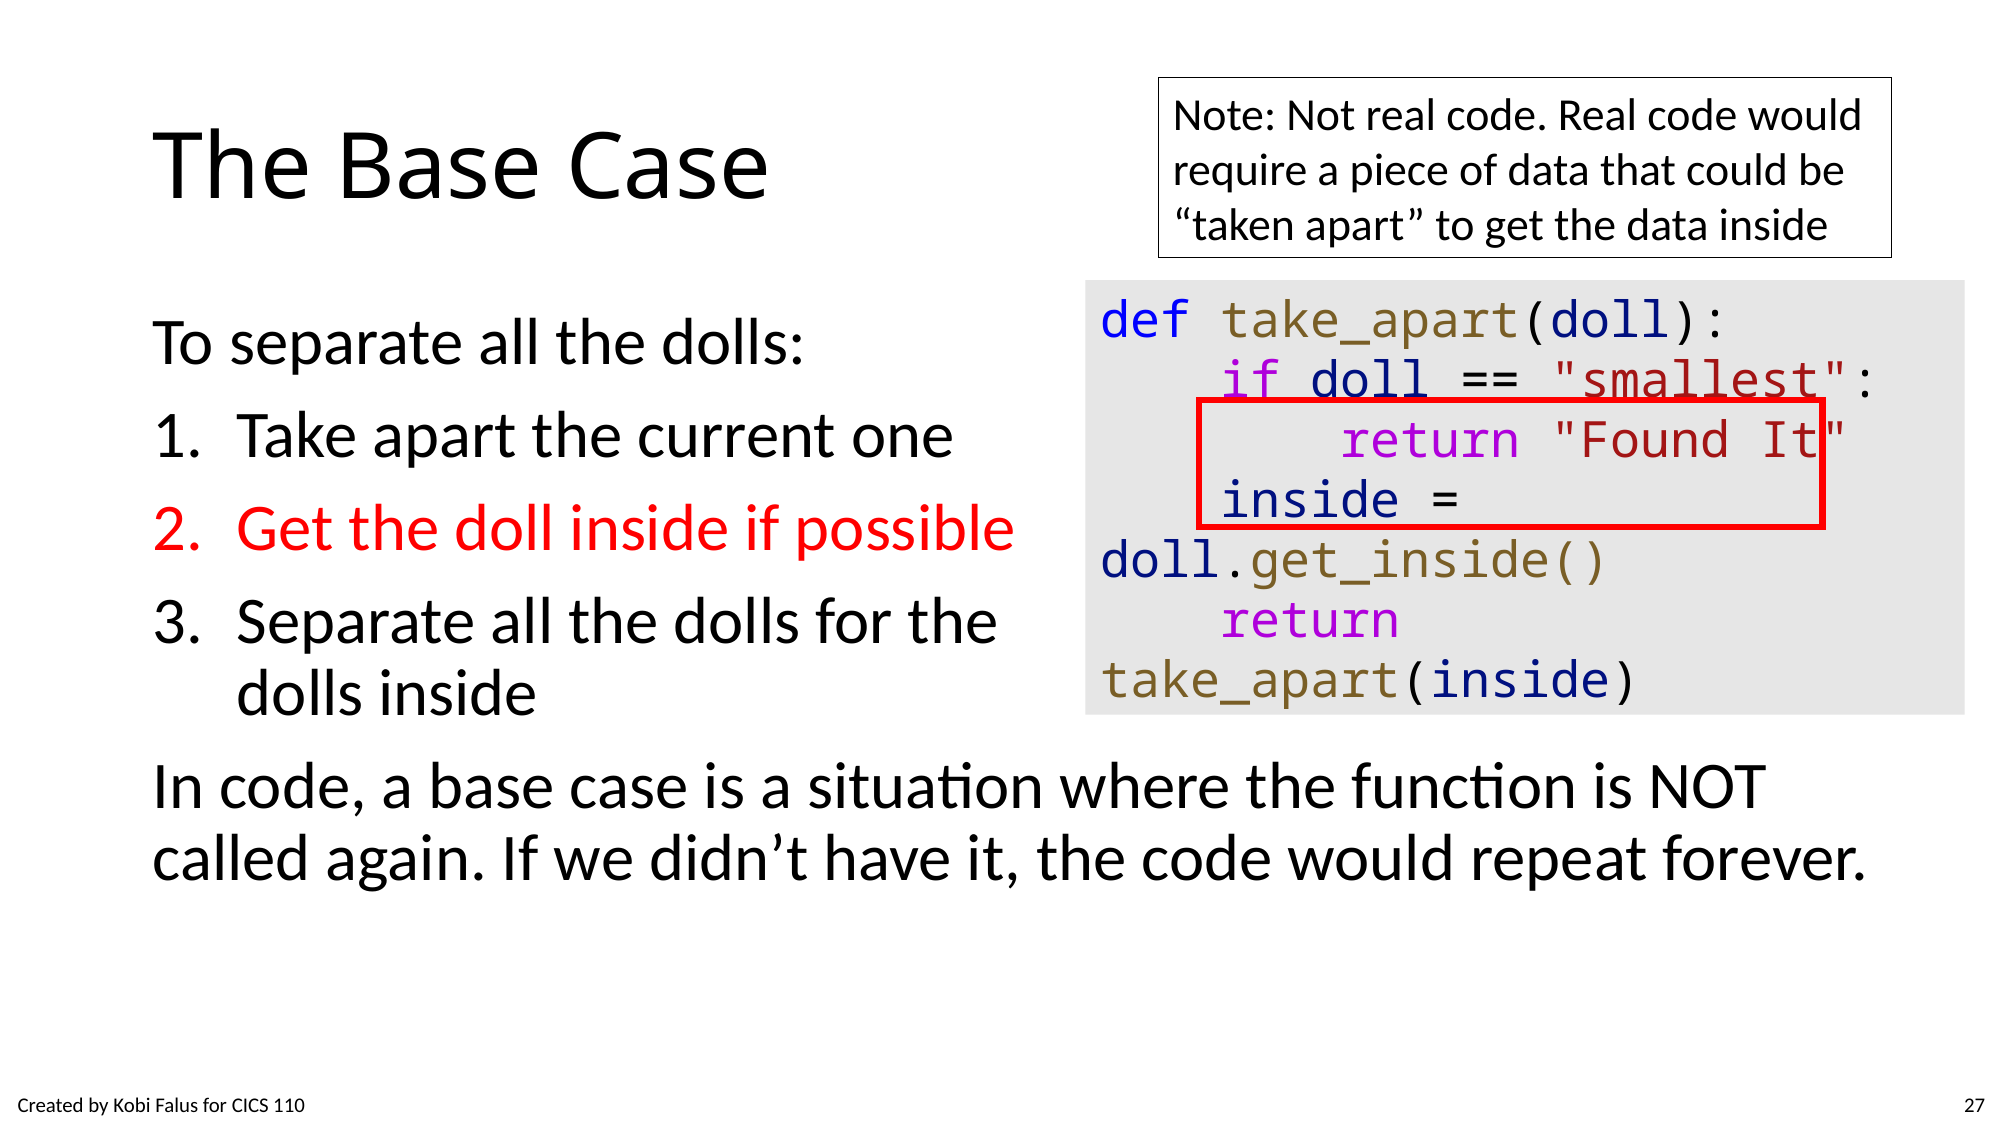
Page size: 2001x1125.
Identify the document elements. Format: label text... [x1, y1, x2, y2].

title The Base Case [137, 59, 1863, 278]
text_box Note: Not real code. Real code would require a piece of data that could be “taken apart” to get the data inside [1158, 77, 1892, 258]
text_box def take_apart(doll): if doll == "smallest": return "Found It" inside = doll.get_inside() return take_apart(inside) [1085, 280, 1965, 715]
list To separate all the dolls: Take apart the current one Get the doll inside if possible Separate all the dolls for the dolls inside In code, a base case is a situation where the function is NOT called again. If we didn’t have it, the code would repeat forever. [137, 299, 1892, 1014]
text_box [1198, 399, 1824, 528]
